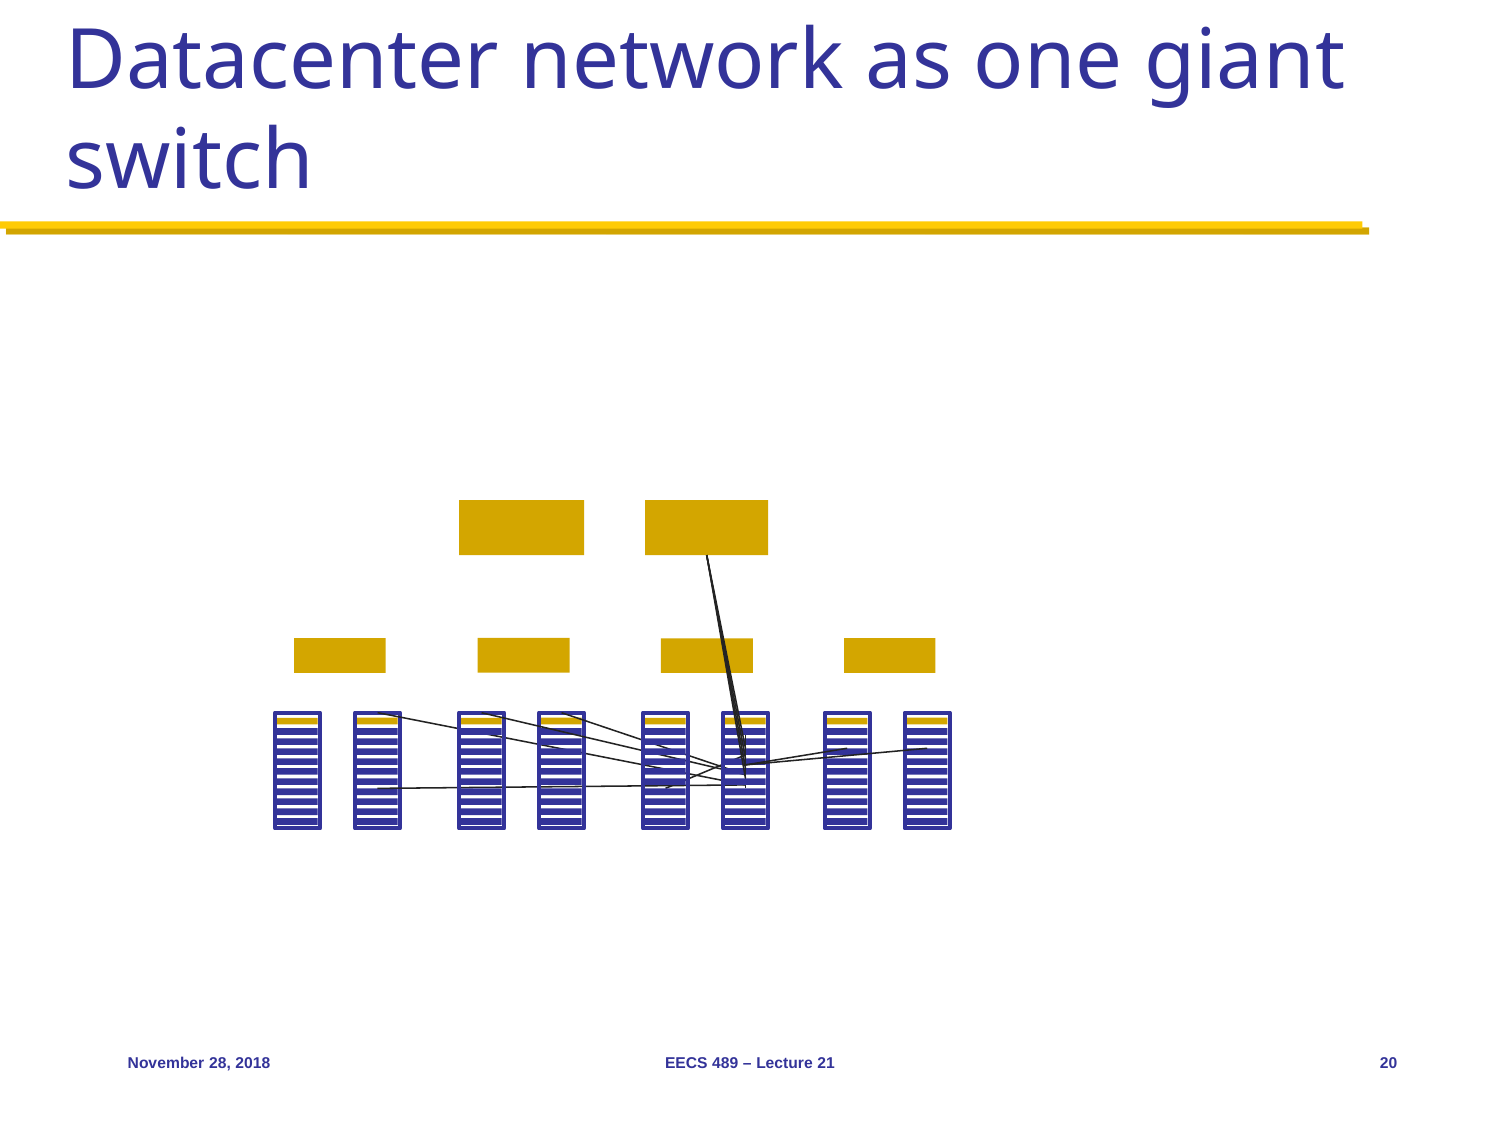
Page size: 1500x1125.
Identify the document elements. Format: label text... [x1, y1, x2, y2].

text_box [274, 499, 951, 829]
title Datacenter network as one giant switch [49, 24, 1451, 213]
slide_number 20 [1312, 1024, 1413, 1101]
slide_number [112, 1024, 426, 1101]
footer EECS 489 – Lecture 21 [512, 1024, 988, 1101]
